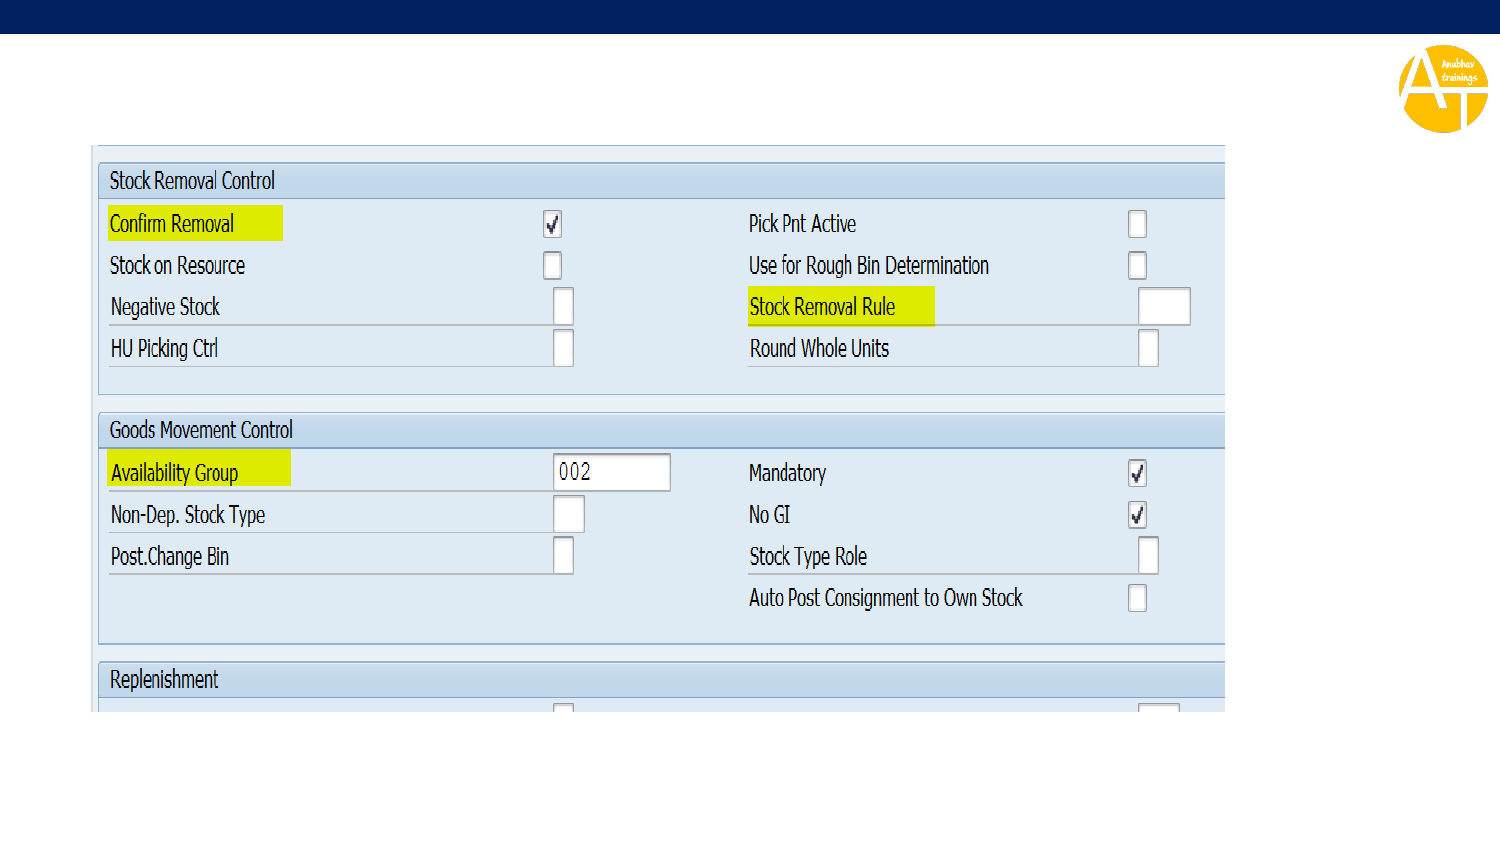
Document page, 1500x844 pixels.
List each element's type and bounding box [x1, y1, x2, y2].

picture [88, 145, 1225, 712]
picture [1390, 39, 1493, 140]
